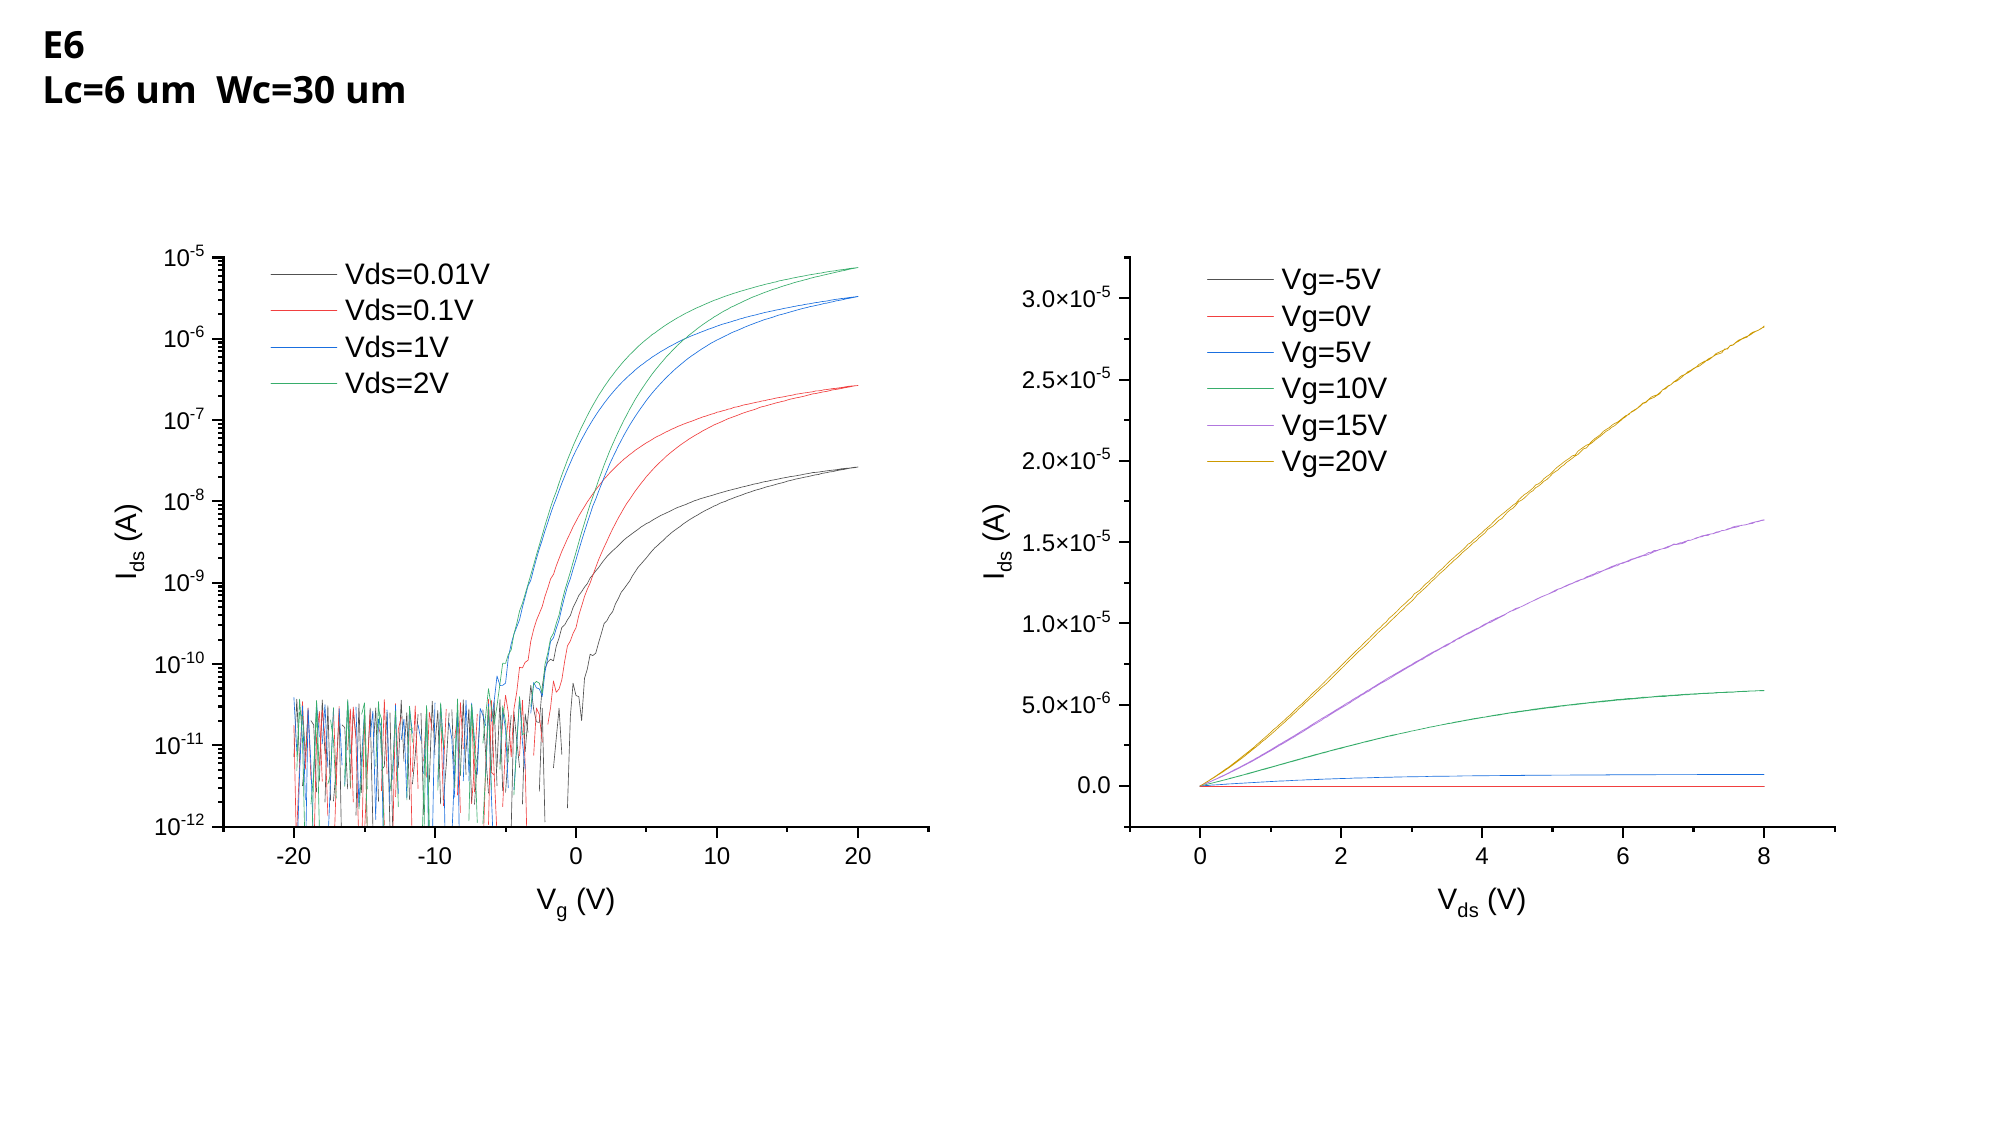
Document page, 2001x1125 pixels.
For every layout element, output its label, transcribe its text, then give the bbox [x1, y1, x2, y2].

text_box E6 Lc=6 um Wc=30 um [27, 13, 530, 119]
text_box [944, 165, 1979, 960]
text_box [38, 165, 944, 960]
